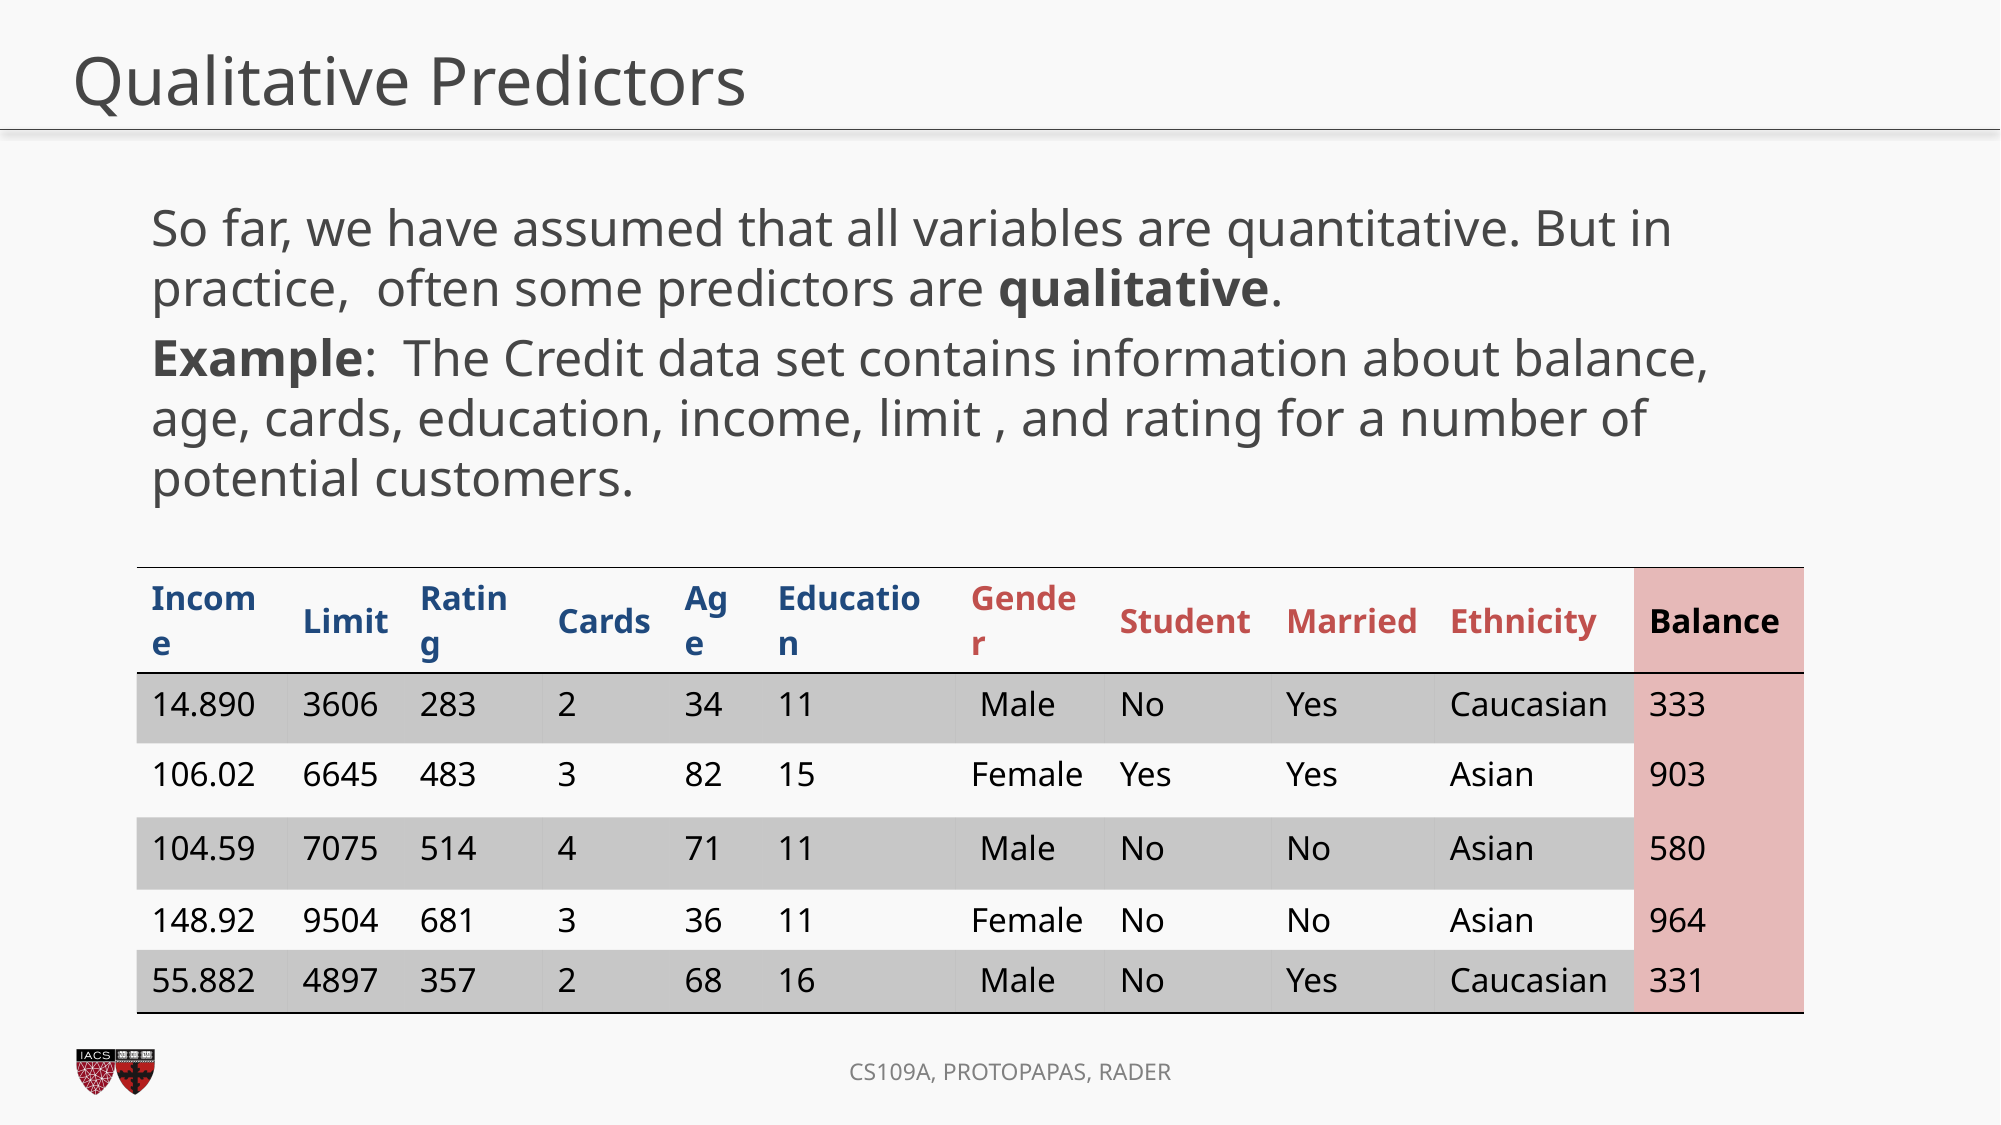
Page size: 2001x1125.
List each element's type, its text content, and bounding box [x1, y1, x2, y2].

table_cell Caucasian [1435, 950, 1634, 1012]
table_cell No [1105, 817, 1271, 890]
table_cell 36 [670, 890, 763, 950]
table_cell No [1105, 950, 1271, 1012]
table_cell 9504 [288, 890, 405, 950]
table_cell 964 [1634, 890, 1804, 950]
table_cell 514 [405, 817, 543, 890]
table_cell 68 [670, 950, 763, 1012]
title Qualitative Predictors [57, 31, 1943, 158]
table_header Gender [956, 568, 1105, 672]
table_cell Male [956, 817, 1105, 890]
table_cell Female [956, 743, 1105, 817]
table_cell Asian [1435, 743, 1634, 817]
table_header Cards [543, 568, 670, 672]
table_cell 357 [405, 950, 543, 1012]
table_cell 55.882 [137, 950, 288, 1012]
table_cell 681 [405, 890, 543, 950]
table_cell 82 [670, 743, 763, 817]
table_cell 7075 [288, 817, 405, 890]
picture [75, 1049, 155, 1095]
table_cell 16 [763, 950, 956, 1012]
table_cell 580 [1634, 817, 1804, 890]
table_cell 104.59 [137, 817, 288, 890]
table_cell Yes [1271, 674, 1435, 743]
table_cell 333 [1634, 674, 1804, 743]
table_cell 15 [763, 743, 956, 817]
table_cell 4897 [288, 950, 405, 1012]
table_cell 2 [543, 674, 670, 743]
table_cell 34 [670, 674, 763, 743]
table_cell No [1105, 890, 1271, 950]
table_header Ethnicity [1435, 568, 1634, 672]
table_header Age [670, 568, 763, 672]
table_cell 71 [670, 817, 763, 890]
table_header Student [1105, 568, 1271, 672]
table_cell 11 [763, 890, 956, 950]
table_header Rating [405, 568, 543, 672]
table_cell Yes [1271, 743, 1435, 817]
table_cell 11 [763, 817, 956, 890]
table_cell 3606 [288, 674, 405, 743]
table_cell Male [956, 950, 1105, 1012]
table_cell 6645 [288, 743, 405, 817]
table_cell 14.890 [137, 674, 288, 743]
table_cell 2 [543, 950, 670, 1012]
table_cell 3 [543, 890, 670, 950]
table_cell Asian [1435, 817, 1634, 890]
table_cell Female [956, 890, 1105, 950]
table_header Limit [288, 568, 405, 672]
table_cell 903 [1634, 743, 1804, 817]
table_header Married [1271, 568, 1435, 672]
table_cell Yes [1271, 950, 1435, 1012]
table_header Income [137, 568, 288, 672]
table_cell Male [956, 674, 1105, 743]
table_cell No [1271, 817, 1435, 890]
table_cell Asian [1435, 890, 1634, 950]
list So far, we have assumed that all variables are quantitative. But in practice, often some predictors are qualitative. Example: The Credit data set contains information about balance, age, cards, education, income, limit , and rating for a number of potential customers. [136, 189, 1831, 536]
table_cell 11 [763, 674, 956, 743]
table_header Balance [1634, 568, 1804, 672]
table_cell 331 [1634, 950, 1804, 1012]
table_header Education [763, 568, 956, 672]
table_cell Yes [1105, 743, 1271, 817]
table_cell Caucasian [1435, 674, 1634, 743]
table_cell No [1105, 674, 1271, 743]
table_cell 106.02 [137, 743, 288, 817]
table_cell 148.92 [137, 890, 288, 950]
table_cell 3 [543, 743, 670, 817]
table_cell 283 [405, 674, 543, 743]
table_cell 483 [405, 743, 543, 817]
table_cell No [1271, 890, 1435, 950]
table_cell 4 [543, 817, 670, 890]
